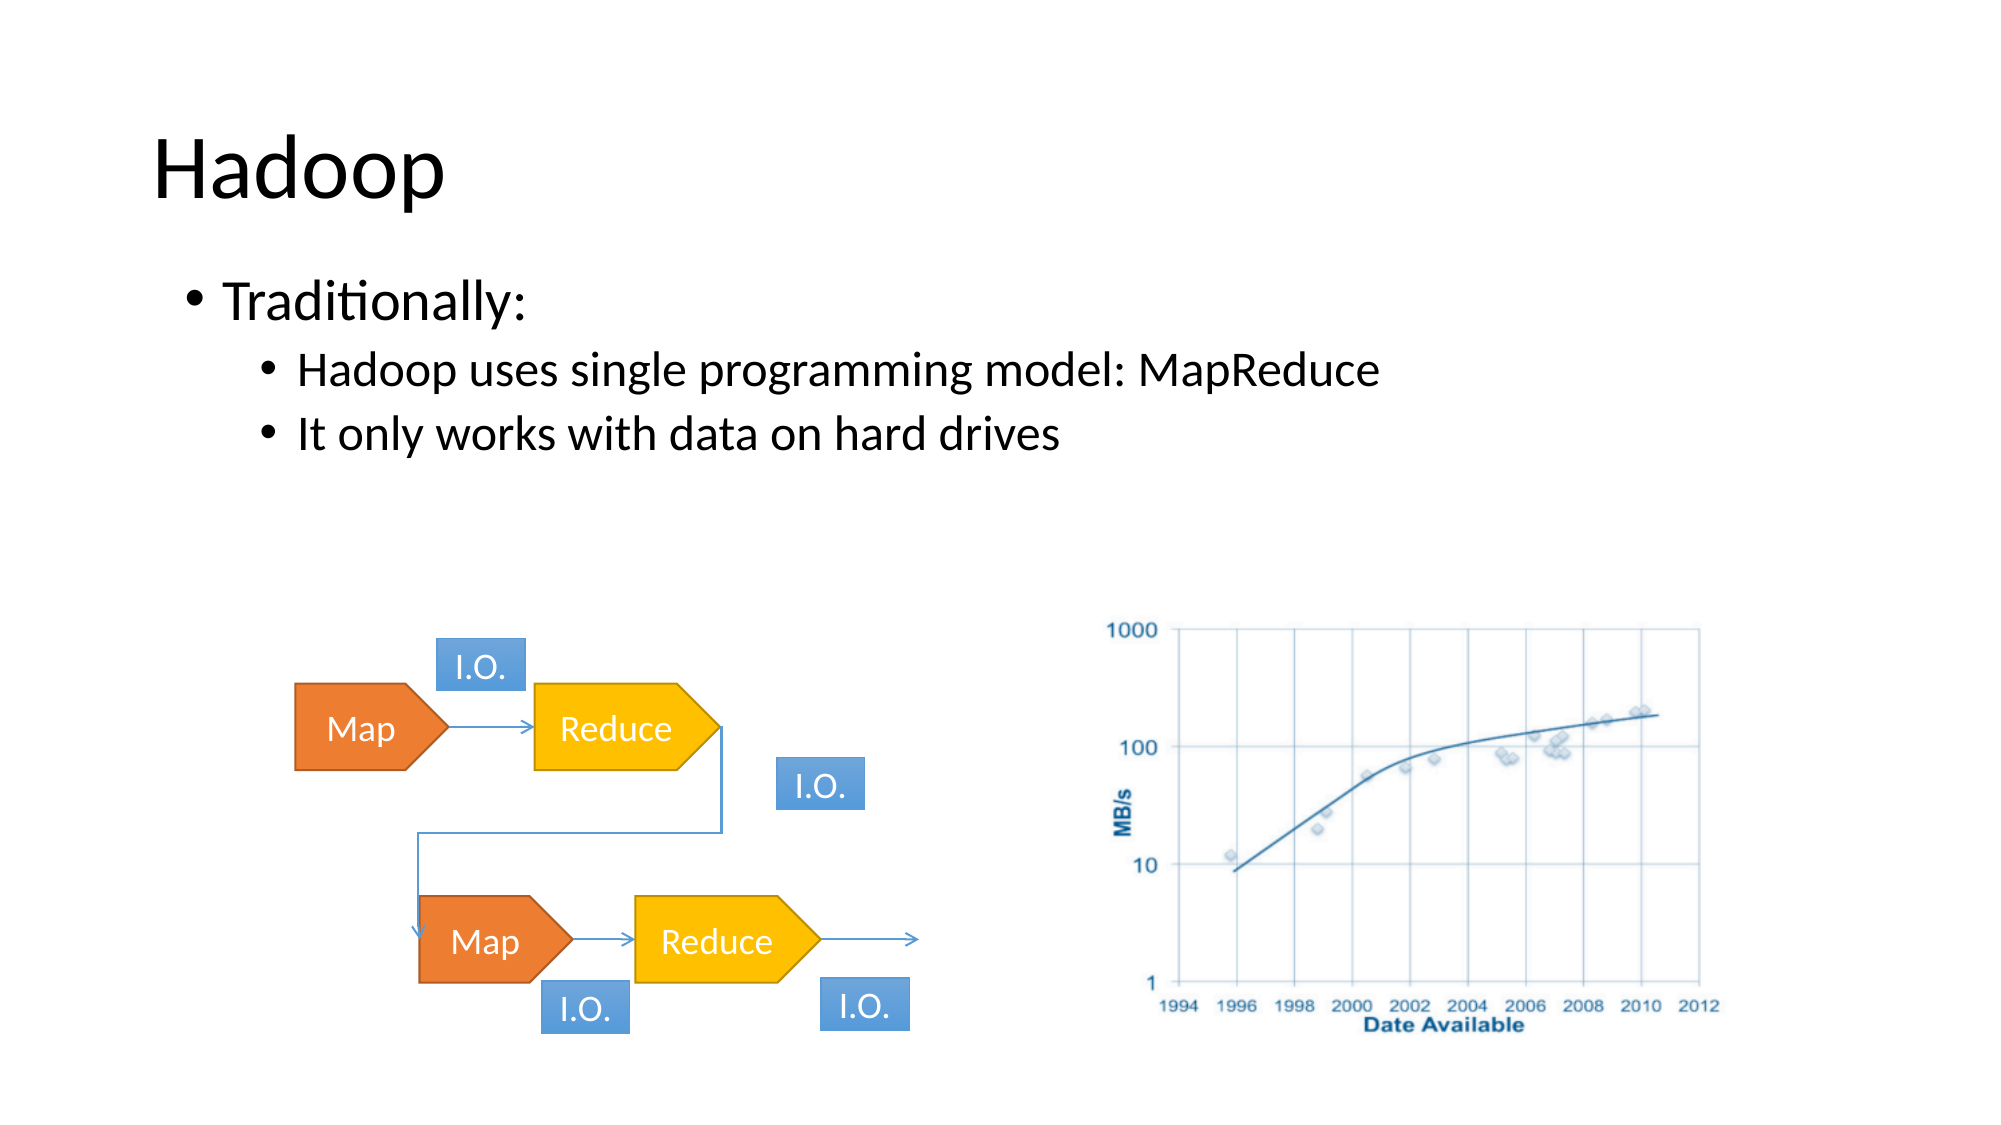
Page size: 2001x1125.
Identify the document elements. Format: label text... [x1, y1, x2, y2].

text_box Reduce [634, 895, 822, 984]
text_box Reduce [533, 682, 721, 726]
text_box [419, 726, 720, 940]
list Traditionally: Hadoop uses single programming model: MapReduce It only works with data on hard drives [169, 262, 1675, 578]
picture [1102, 614, 1730, 1041]
title Hadoop [137, 59, 1863, 278]
text_box I.O. [820, 977, 910, 1031]
text_box I.O. [436, 638, 526, 691]
text_box Map [418, 939, 574, 984]
text_box I.O. [541, 980, 630, 1034]
text_box I.O. [776, 757, 865, 810]
text_box Map [294, 682, 450, 772]
